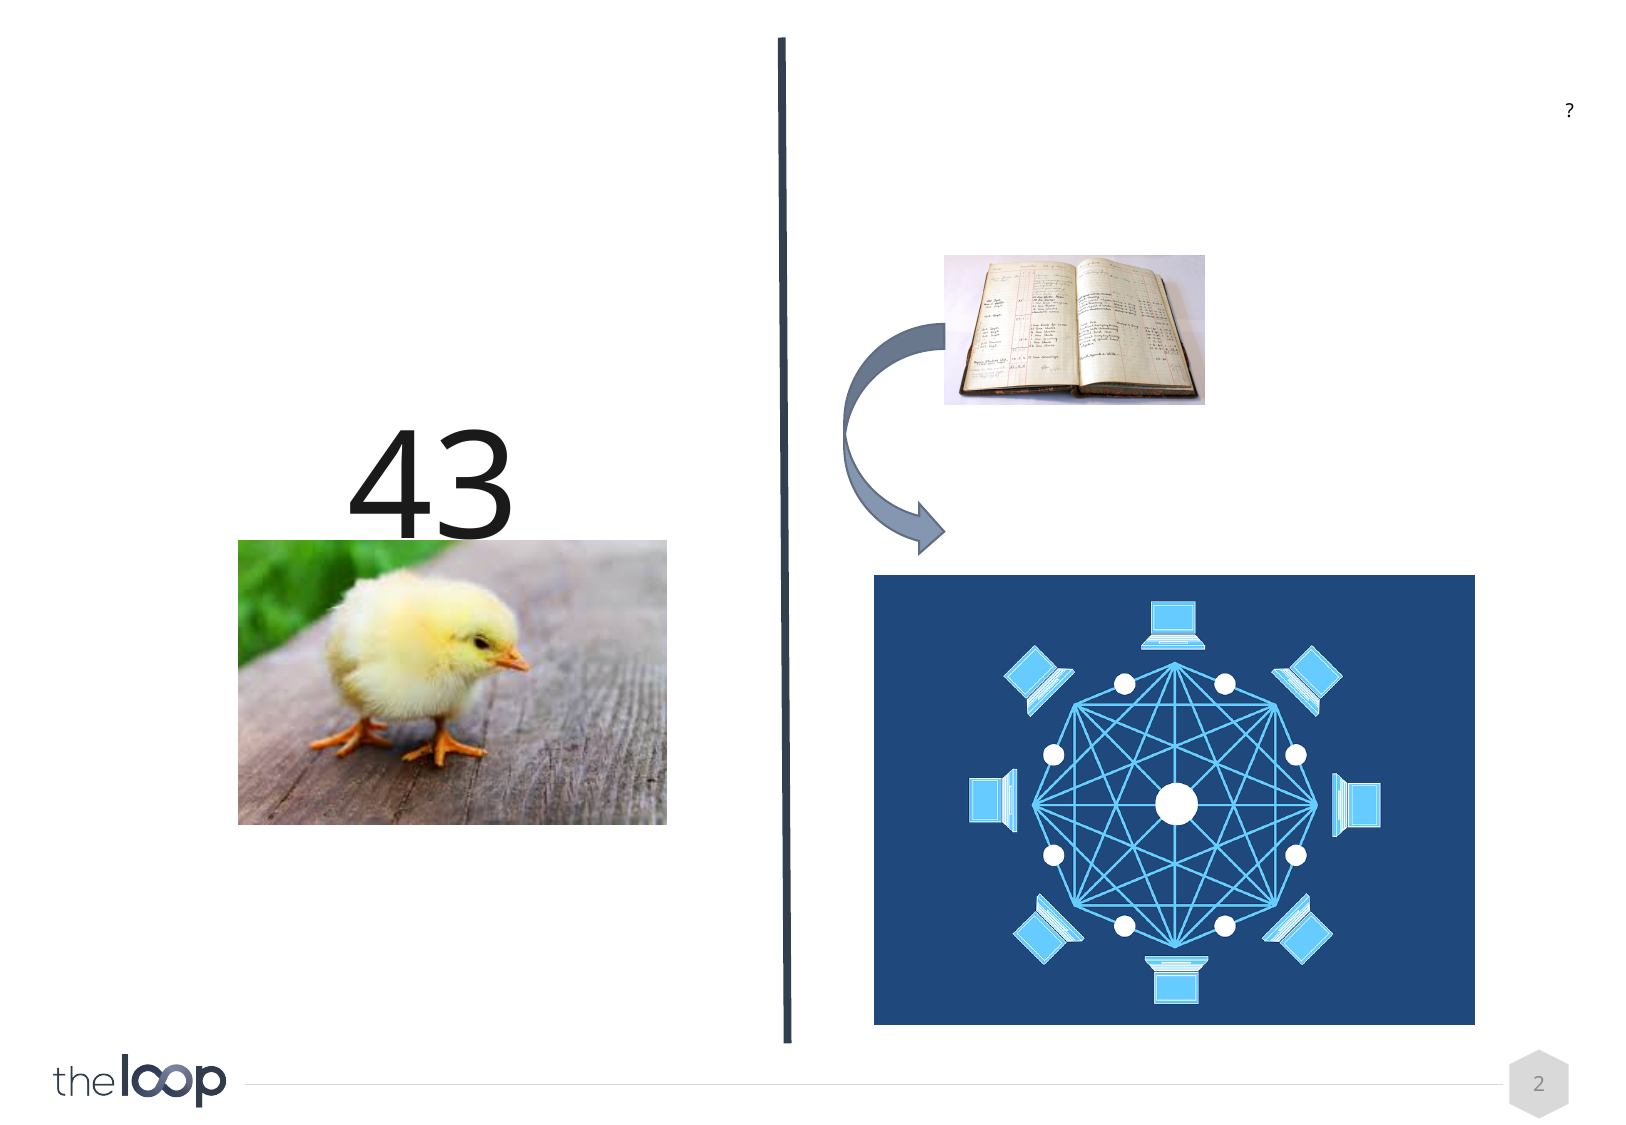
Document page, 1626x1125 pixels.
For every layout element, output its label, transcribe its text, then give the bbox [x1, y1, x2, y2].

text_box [781, 37, 788, 1044]
picture [874, 575, 1475, 1025]
text_box [843, 322, 946, 556]
picture [944, 255, 1205, 405]
text_box ? [1271, 93, 1589, 130]
list 43 [332, 380, 667, 540]
picture [238, 540, 667, 825]
picture [21, 1021, 258, 1125]
slide_number 2 [1497, 1054, 1581, 1115]
